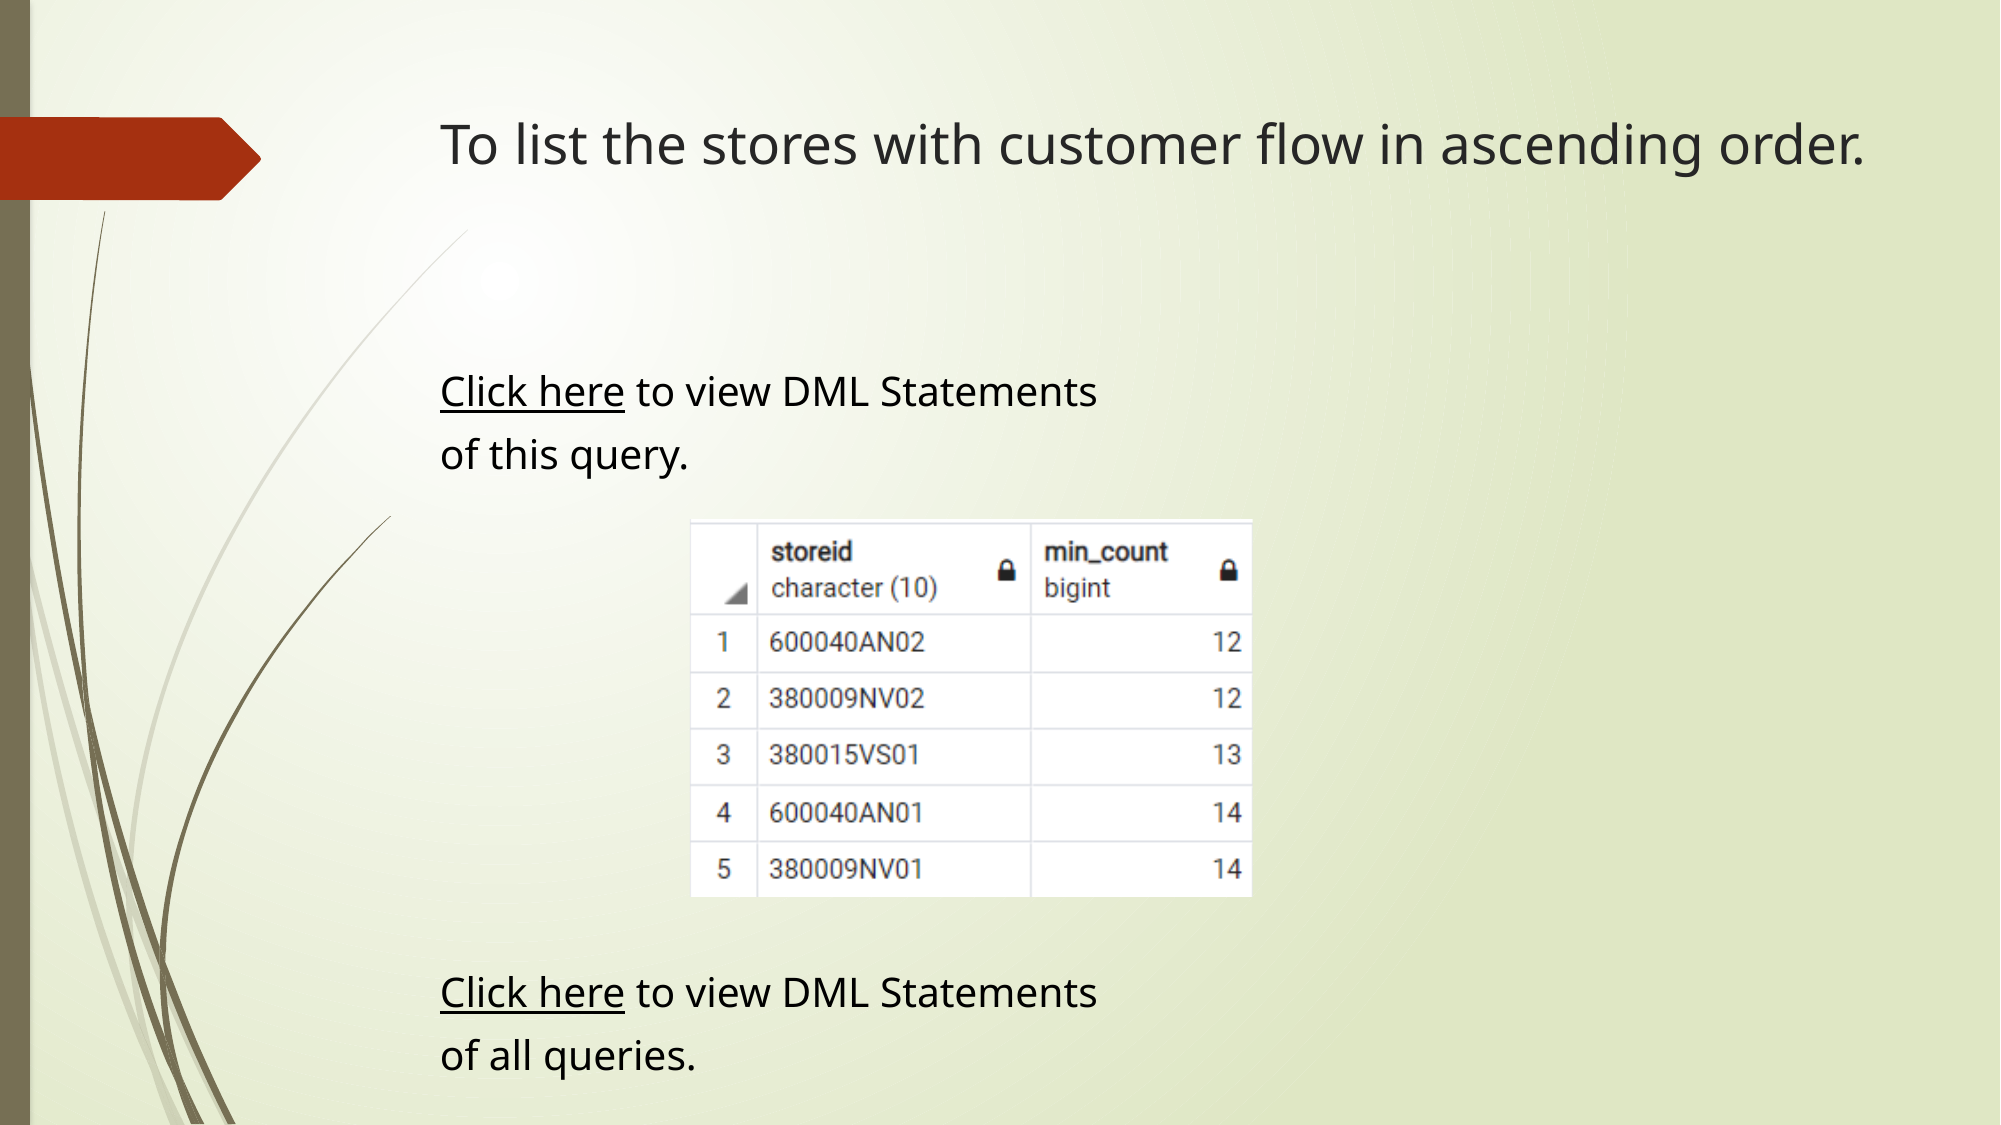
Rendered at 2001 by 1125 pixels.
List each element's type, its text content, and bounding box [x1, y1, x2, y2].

title To list the stores with customer flow in ascending order. [425, 102, 1888, 313]
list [689, 519, 1253, 897]
list Click here to view DML Statements of this query. Click here to view DML Statements of all queries. [424, 350, 1133, 1090]
